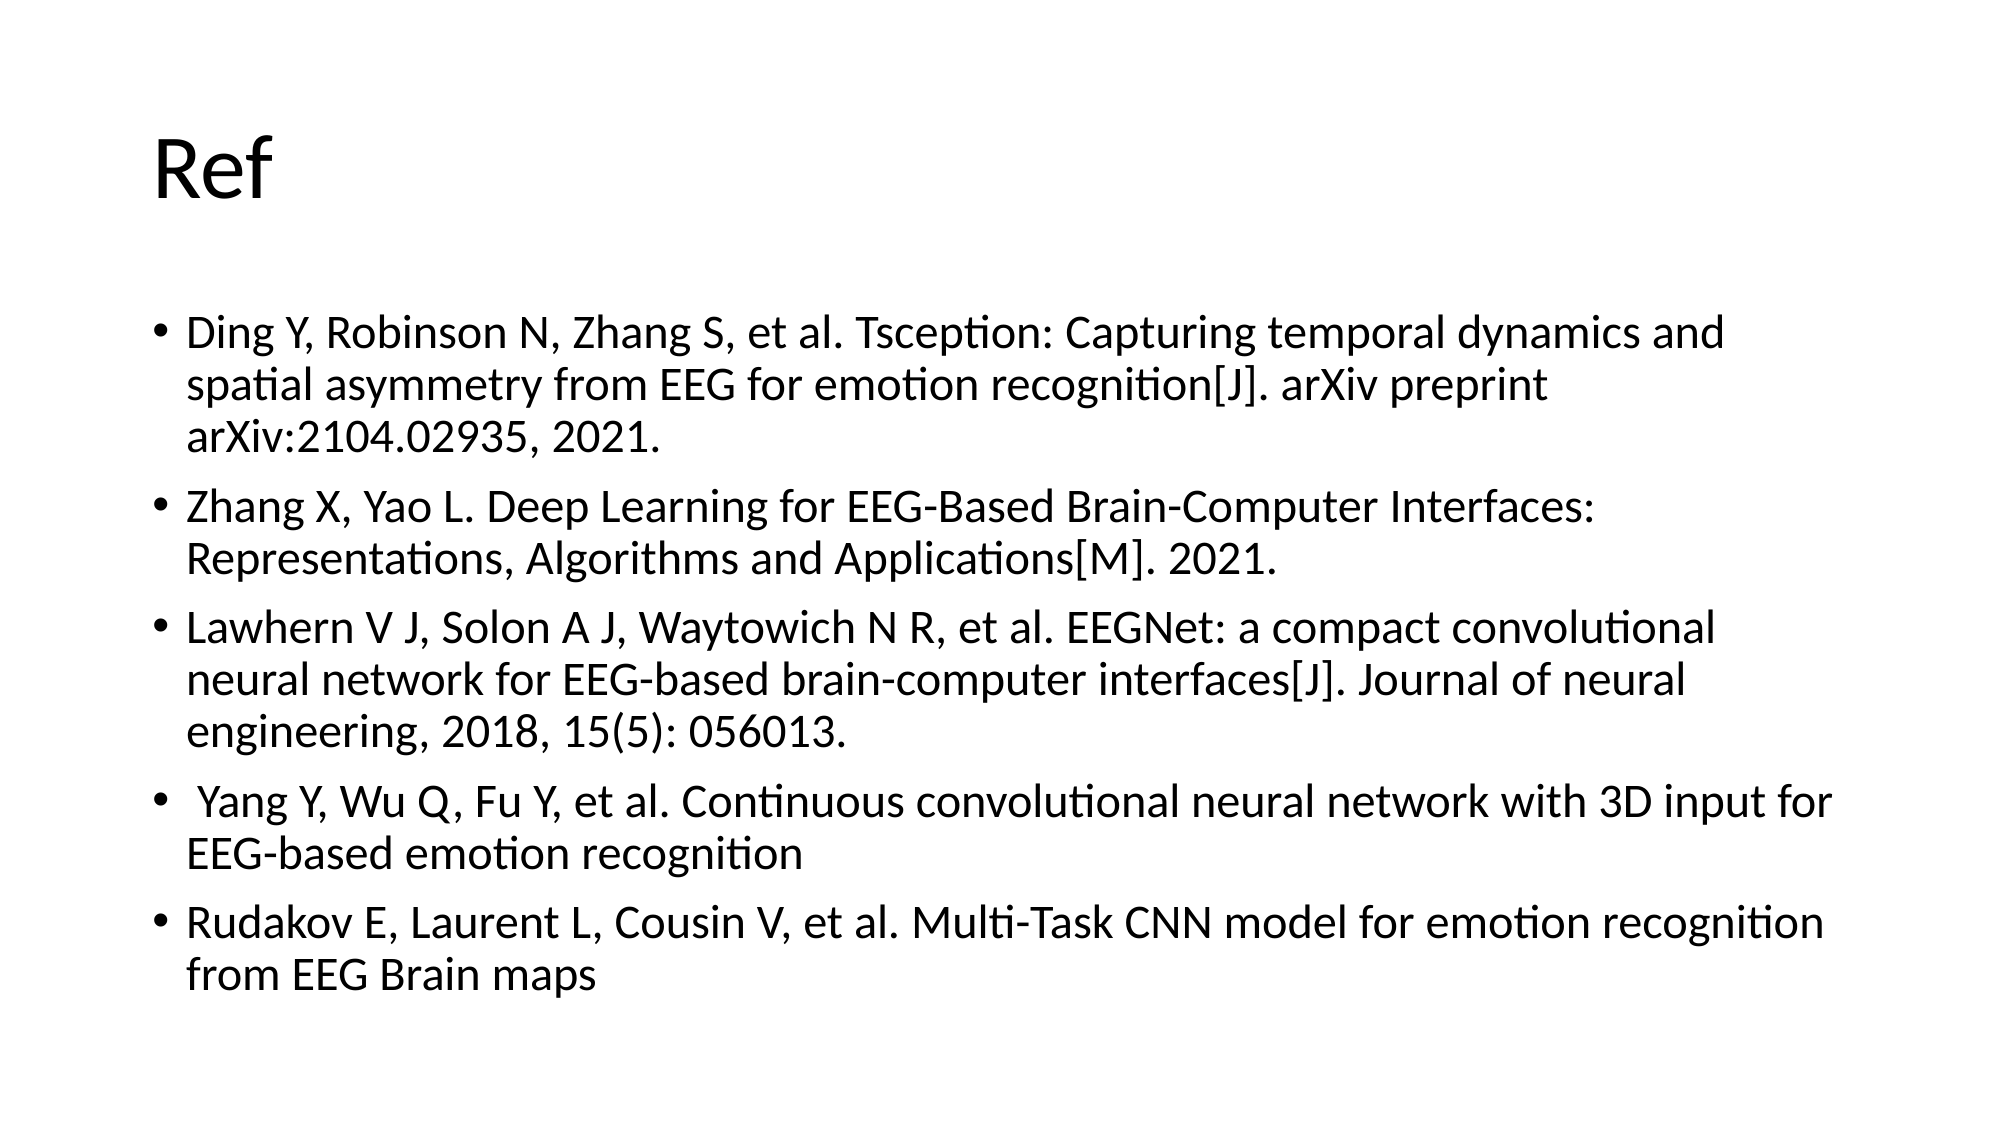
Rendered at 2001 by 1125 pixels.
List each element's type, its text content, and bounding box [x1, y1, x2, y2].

list Ding Y, Robinson N, Zhang S, et al. Tsception: Capturing temporal dynamics and spatial asymmetry from EEG for emotion recognition[J]. arXiv preprint arXiv:2104.02935, 2021. Zhang X, Yao L. Deep Learning for EEG-Based Brain-Computer Interfaces: Representations, Algorithms and Applications[M]. 2021. Lawhern V J, Solon A J, Waytowich N R, et al. EEGNet: a compact convolutional neural network for EEG-based brain-computer interfaces[J]. Journal of neural engineering, 2018, 15(5): 056013. Yang Y, Wu Q, Fu Y, et al. Continuous convolutional neural network with 3D input for EEG-based emotion recognition Rudakov E, Laurent L, Cousin V, et al. Multi-Task CNN model for emotion recognition from EEG Brain maps [137, 299, 1863, 1014]
title Ref [137, 59, 1863, 278]
